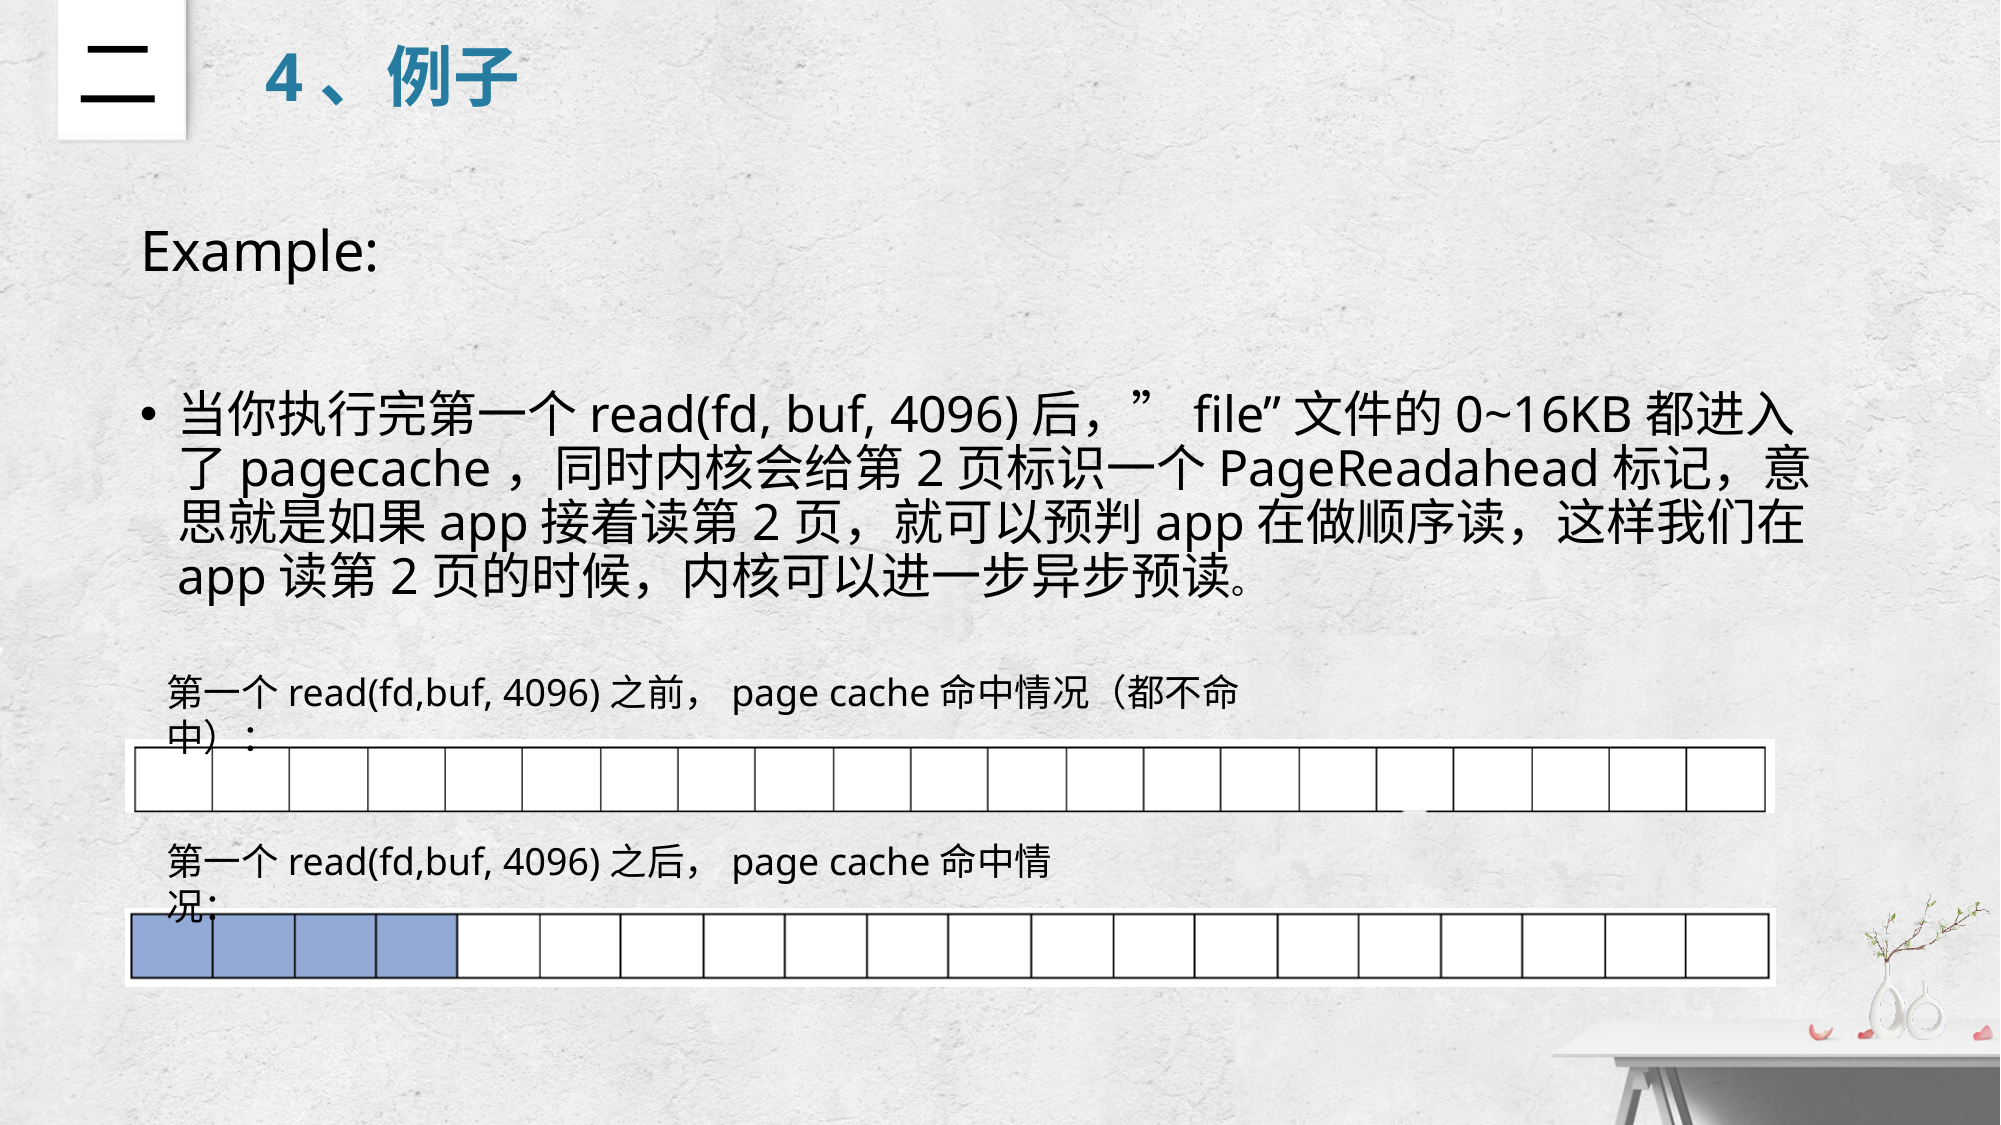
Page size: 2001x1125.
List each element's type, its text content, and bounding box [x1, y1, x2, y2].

picture [0, 0, 2000, 1125]
text_box 当你执行完第一个read(fd, buf, 4096)后，”file”文件的0~16KB都进入了pagecache，同时内核会给第2页标识一个PageReadahead标记，意思就是如果app接着读第2页，就可以预判app在做顺序读，这样我们在app读第2页的时候，内核可以进一步异步预读。 [125, 381, 1851, 1096]
text_box Example: [125, 215, 1748, 352]
text_box 4、例子 [250, 27, 964, 123]
text_box 第一个read(fd,buf, 4096)之后，page cache命中情况： [151, 830, 1098, 908]
text_box 第一个read(fd,buf, 4096)之前，page cache命中情况（都不命中）： [151, 661, 1298, 739]
text_box 二 [62, 13, 181, 129]
